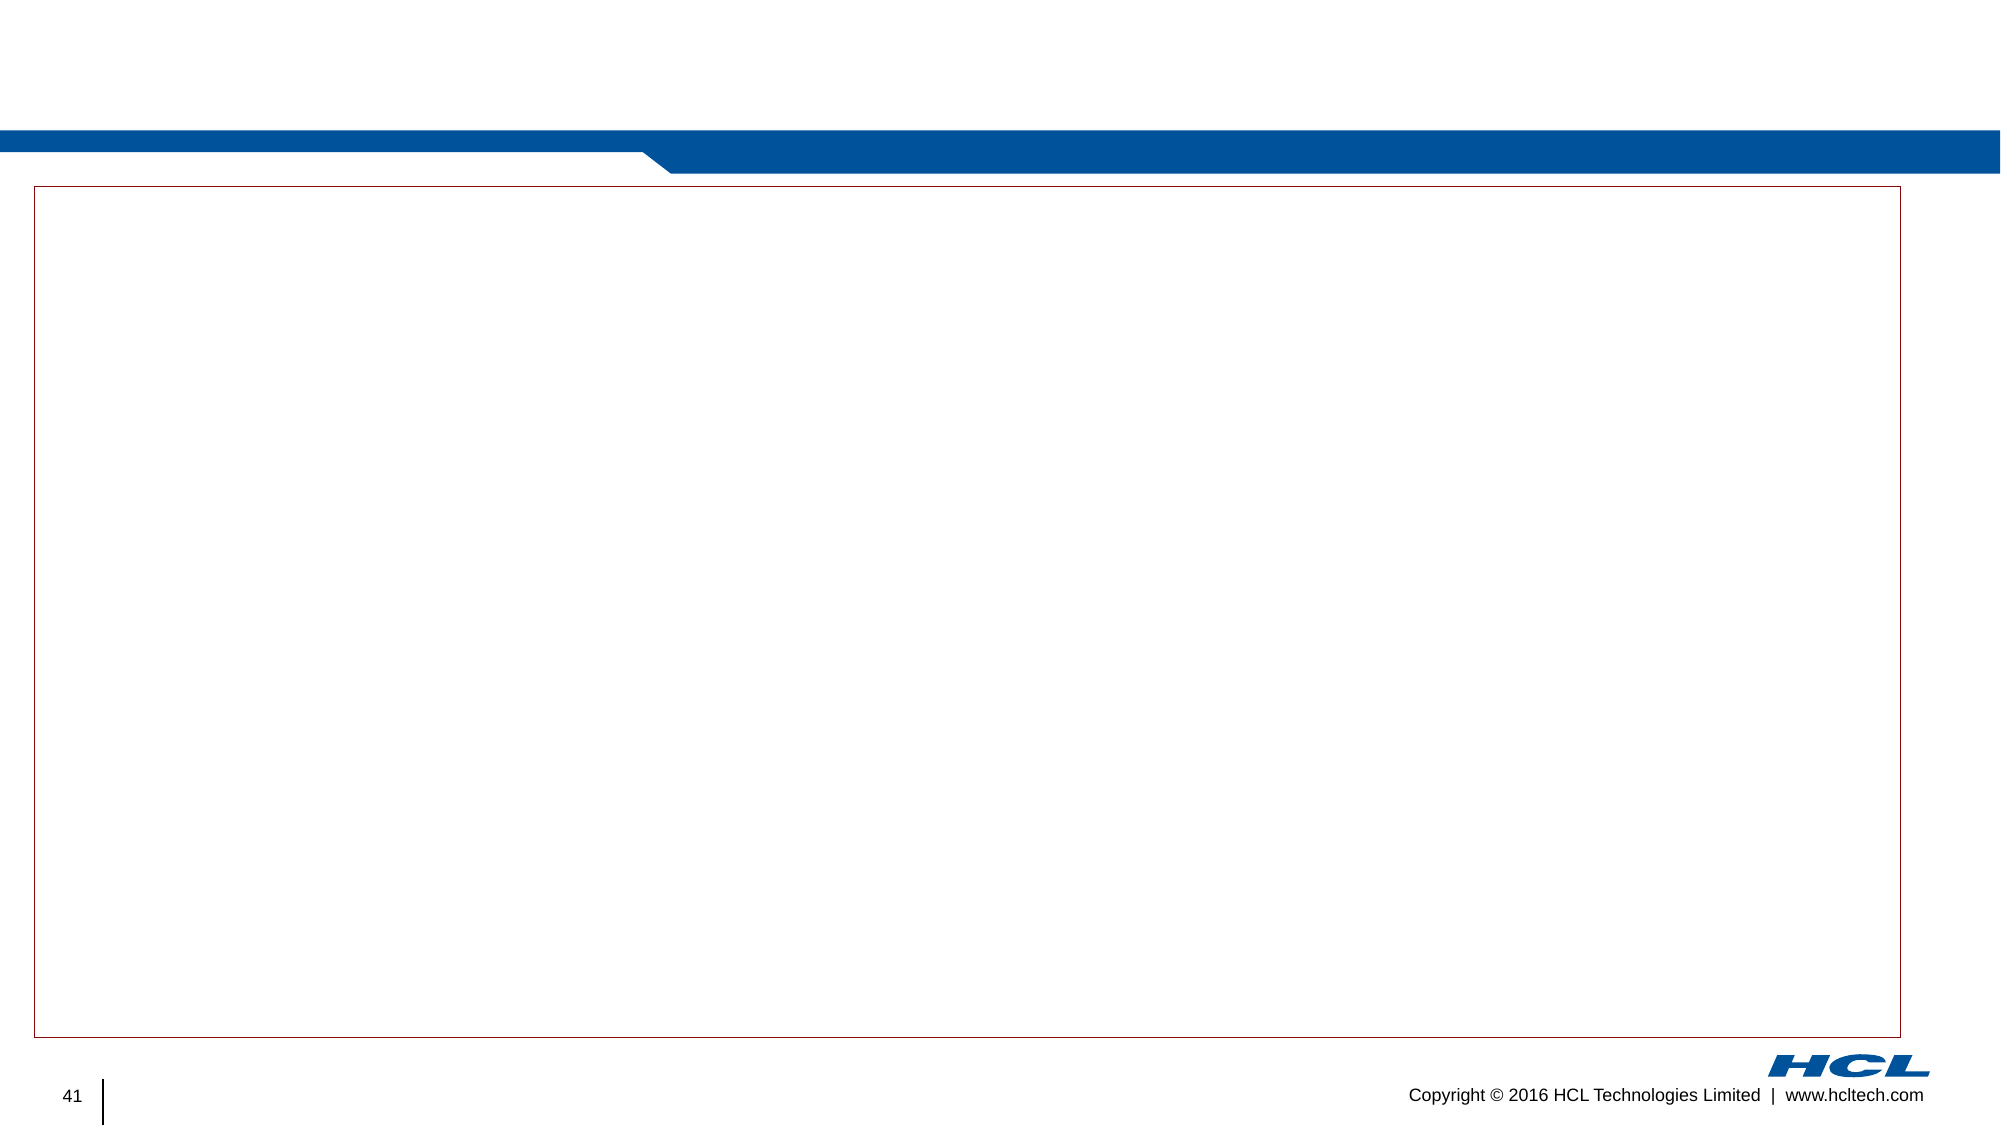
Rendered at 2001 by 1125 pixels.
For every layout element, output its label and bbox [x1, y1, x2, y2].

text_box [34, 186, 1901, 1038]
